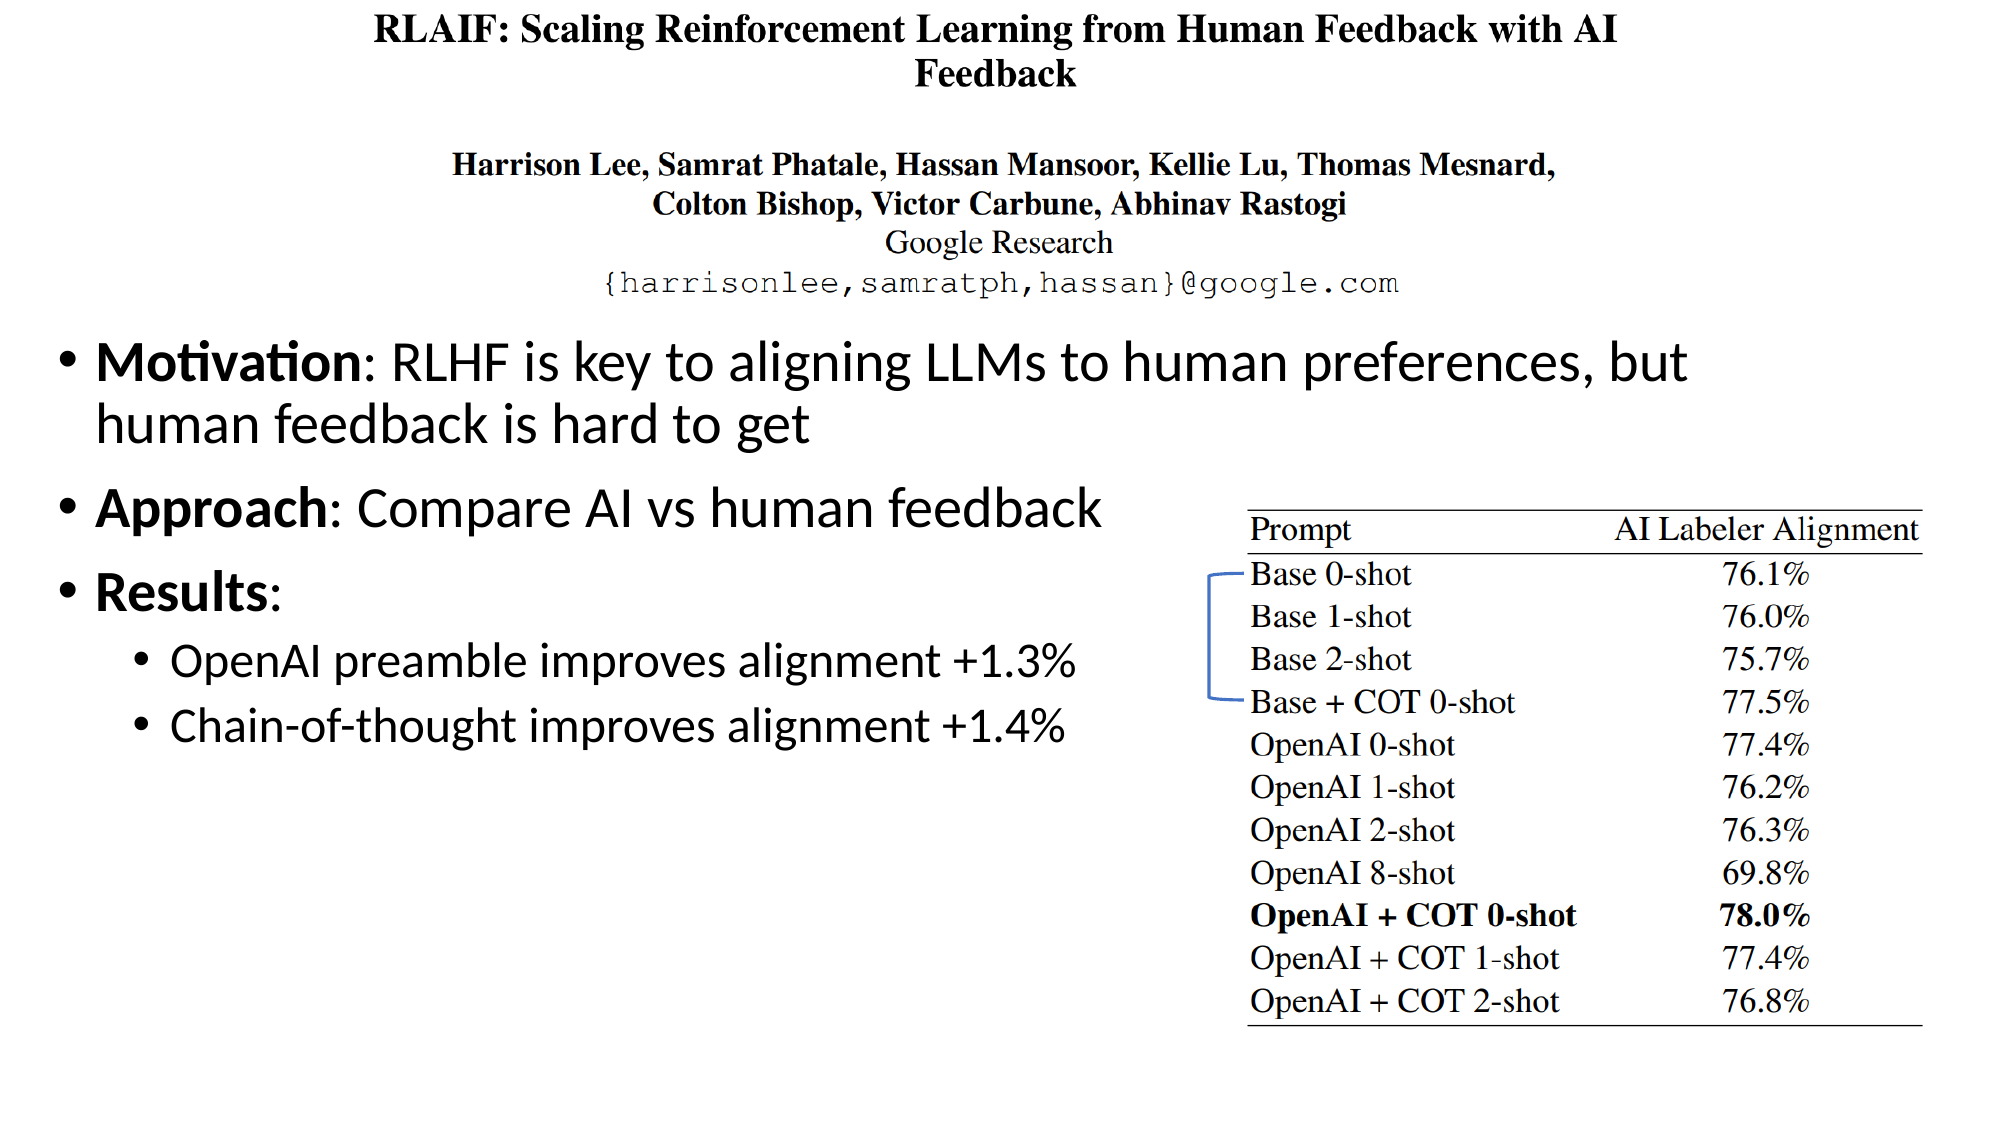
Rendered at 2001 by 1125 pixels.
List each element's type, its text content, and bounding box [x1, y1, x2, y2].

picture [1233, 493, 1930, 1037]
text_box [1207, 571, 1233, 702]
list Motivation: RLHF is key to aligning LLMs to human preferences, but human feedback is hard to get Approach: Compare AI vs human feedback Results: OpenAI preamble improves alignment +1.3% Chain-of-thought improves alignment +1.4% [42, 323, 1863, 1014]
picture [362, 0, 1637, 310]
